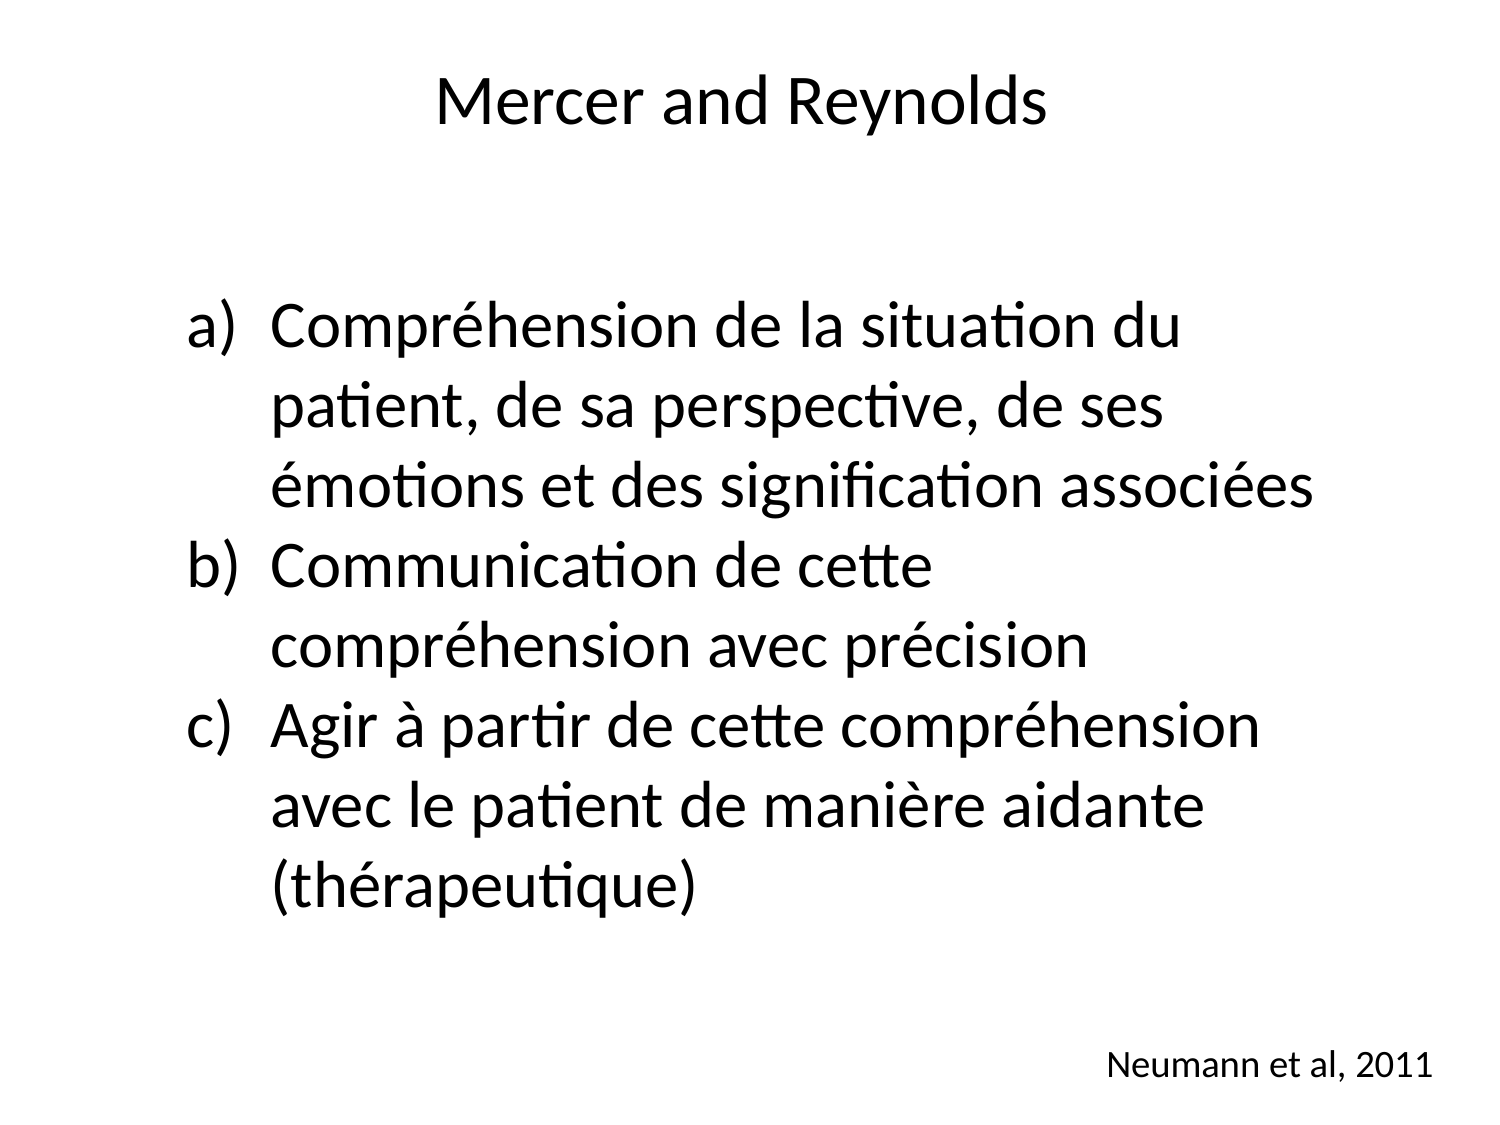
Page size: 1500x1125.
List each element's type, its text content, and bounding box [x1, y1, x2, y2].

text_box Compréhension de la situation du patient, de sa perspective, de ses émotions et des signification associées Communication de cette compréhension avec précision Agir à partir de cette compréhension avec le patient de manière aidante (thérapeutique) [171, 273, 1373, 929]
title Mercer and Reynolds [75, 45, 1425, 233]
text_box Neumann et al, 2011 [1091, 1023, 1449, 1119]
